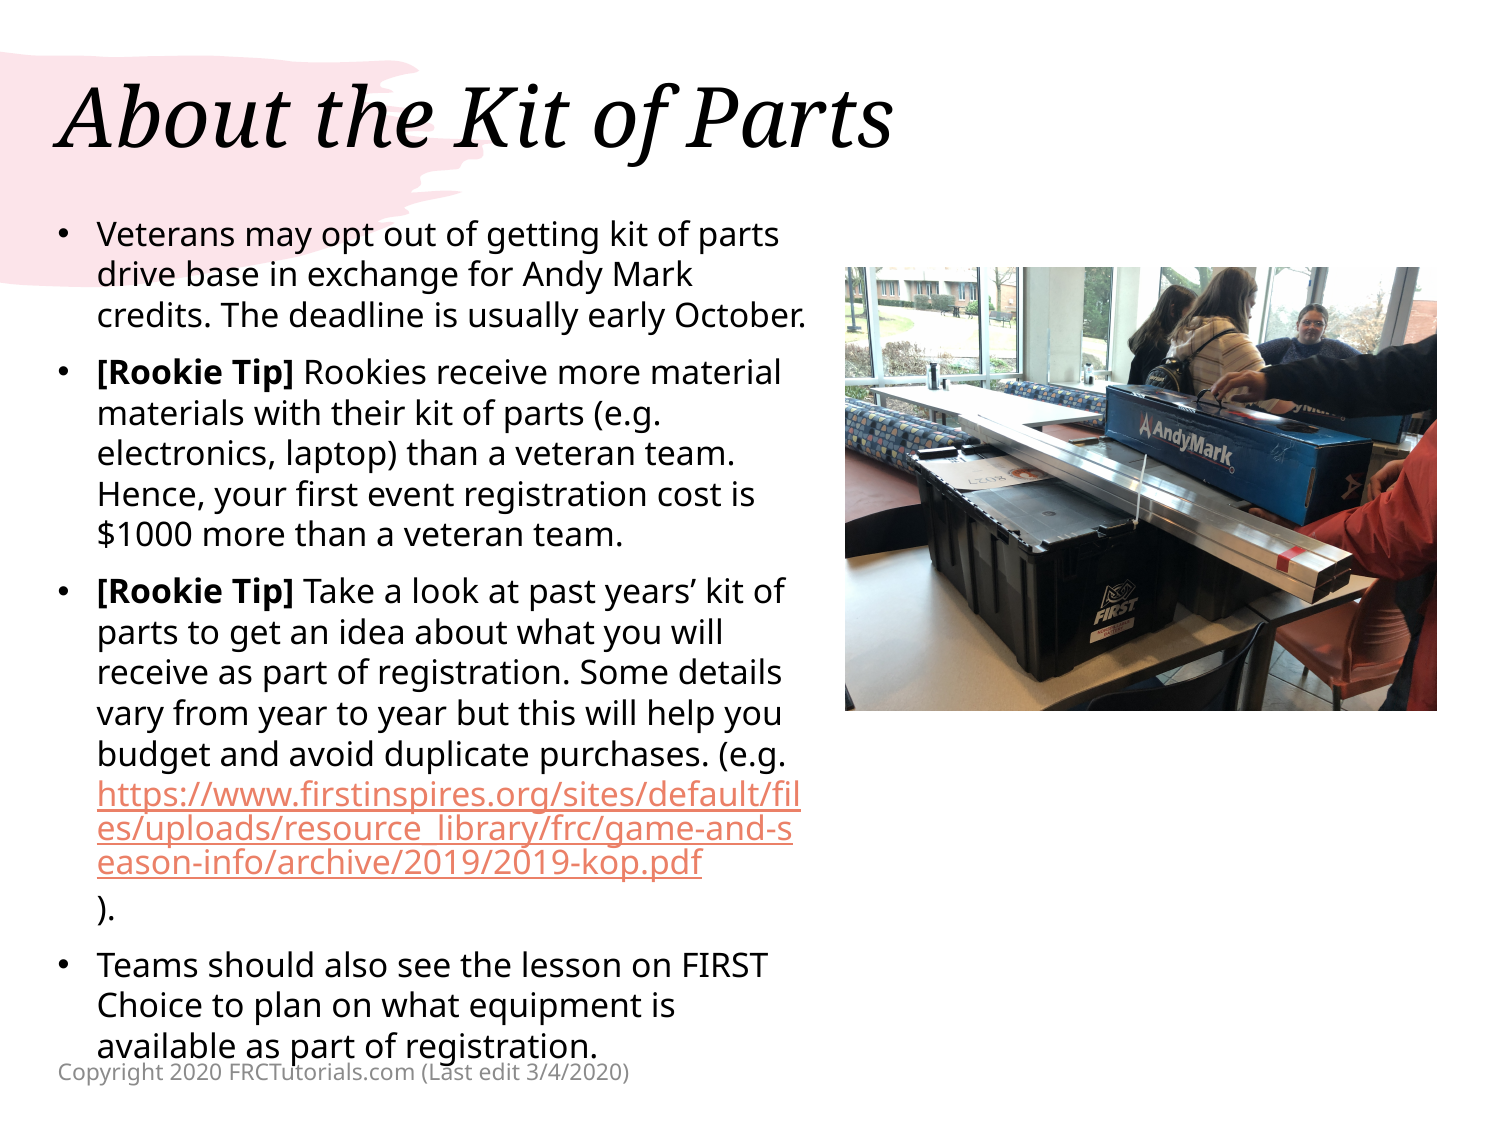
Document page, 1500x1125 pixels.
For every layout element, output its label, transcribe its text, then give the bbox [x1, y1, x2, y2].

title About the Kit of Parts [42, 59, 1464, 182]
footer Copyright 2020 FRCTutorials.com (Last edit 3/4/2020) [42, 1042, 718, 1103]
list Veterans may opt out of getting kit of parts drive base in exchange for Andy Mark credits. The deadline is usually early October. [Rookie Tip] Rookies receive more material materials with their kit of parts (e.g. electronics, laptop) than a veteran team. Hence, your first event registration cost is $1000 more than a veteran team. [Rookie Tip] Take a look at past years’ kit of parts to get an idea about what you will receive as part of registration. Some details vary from year to year but this will help you budget and avoid duplicate purchases. (e.g. https://www.firstinspires.org/sites/default/files/uploads/resource_library/frc/game-and-season-info/archive/2019/2019-kop.pdf). Teams should also see the lesson on FIRST Choice to plan on what equipment is available as part of registration. [42, 204, 824, 1030]
picture [845, 267, 1437, 711]
